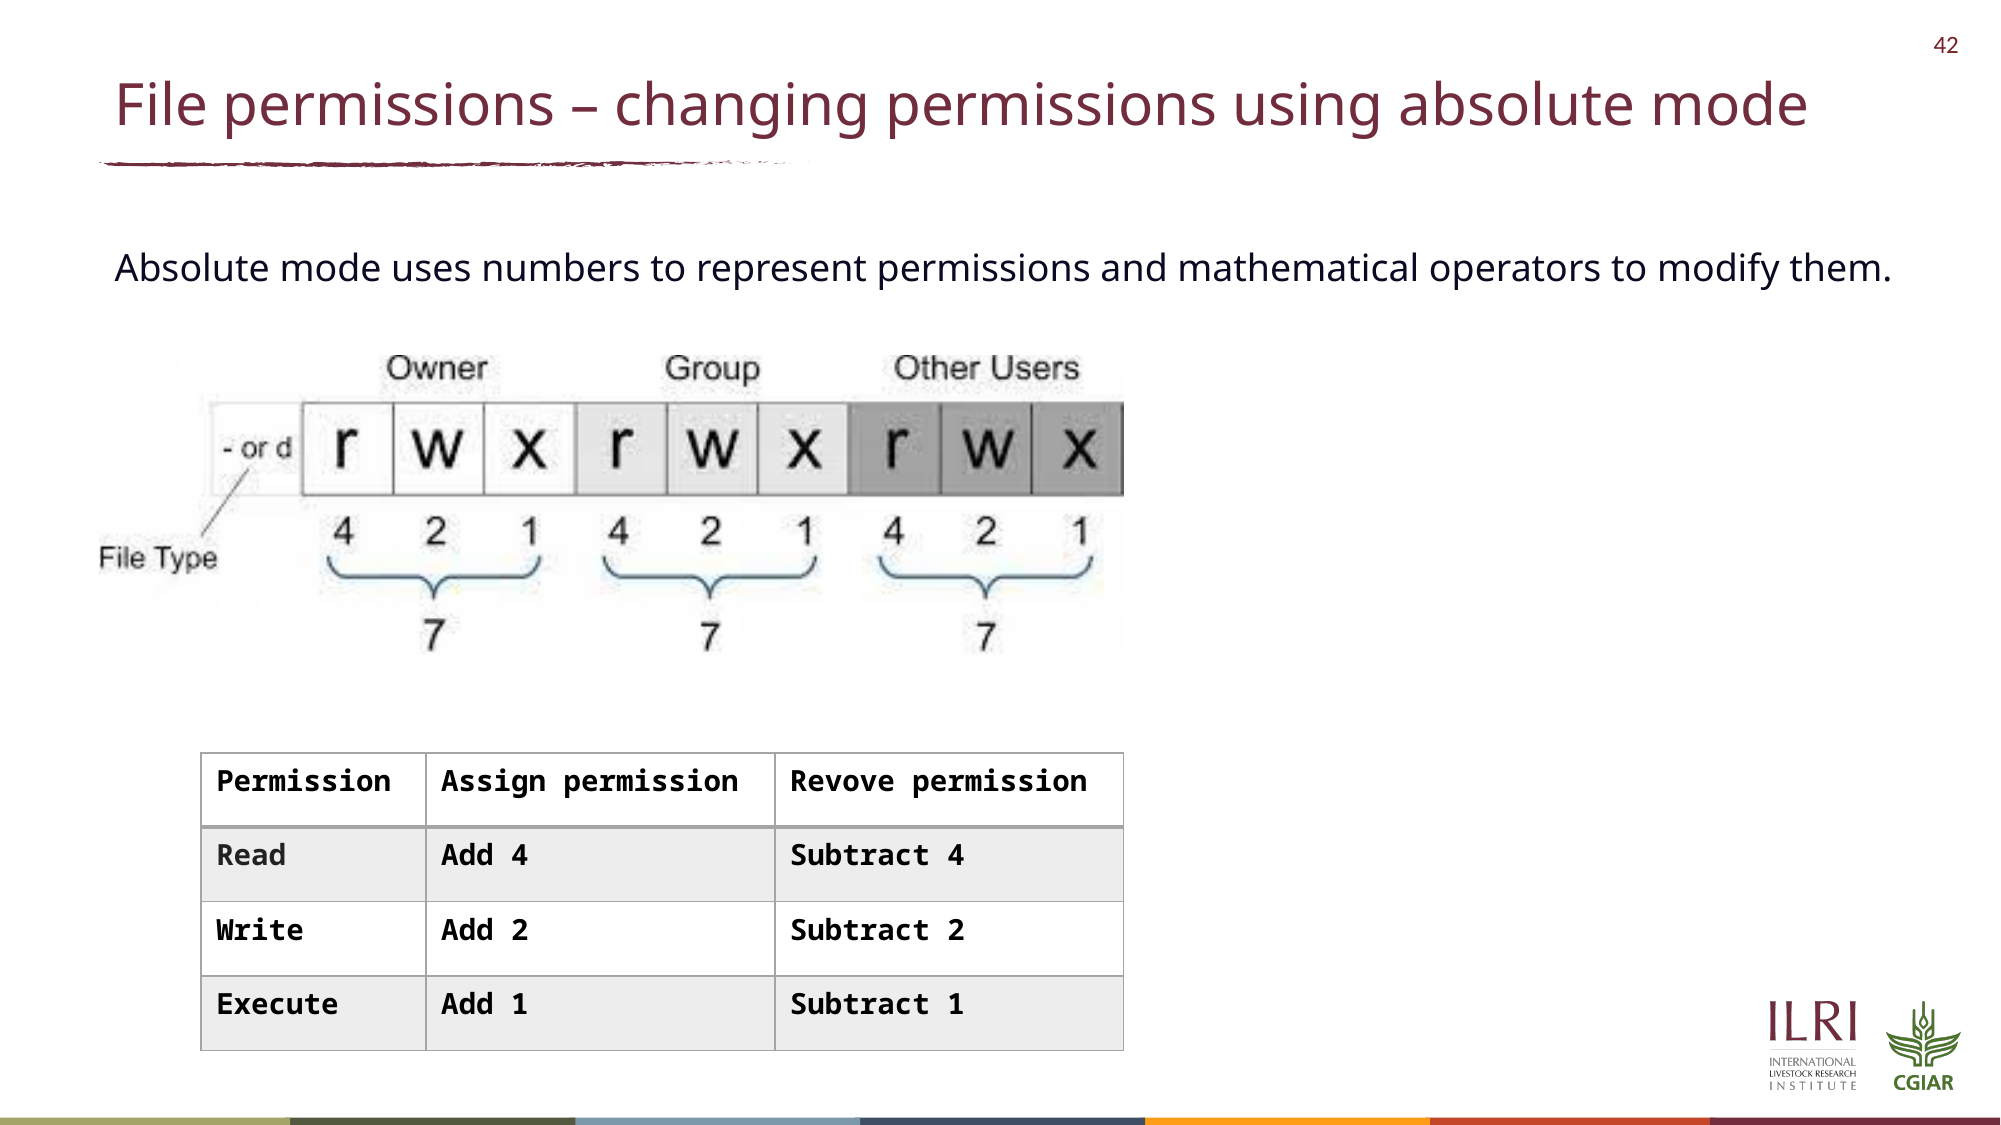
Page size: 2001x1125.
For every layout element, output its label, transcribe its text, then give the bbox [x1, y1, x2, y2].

text_box Absolute mode uses numbers to represent permissions and mathematical operators to modify them. [99, 236, 1956, 567]
table_header Assign permission [427, 754, 774, 825]
table_cell Write [202, 902, 425, 975]
table_cell Execute [202, 977, 425, 1050]
table_cell Subtract 1 [776, 977, 1123, 1050]
picture [99, 355, 1124, 662]
table_cell Read [202, 829, 425, 901]
table_cell Add 1 [427, 977, 774, 1050]
picture [1770, 1001, 1961, 1090]
table_cell Subtract 4 [776, 829, 1123, 901]
table_header Permission [202, 754, 425, 825]
text_box File permissions – changing permissions using absolute mode [99, 49, 1881, 145]
picture [99, 160, 809, 168]
table_header Revove permission [776, 754, 1123, 825]
table_cell Add 2 [427, 902, 774, 975]
table_cell Subtract 2 [776, 902, 1123, 975]
table_cell Add 4 [427, 829, 774, 901]
